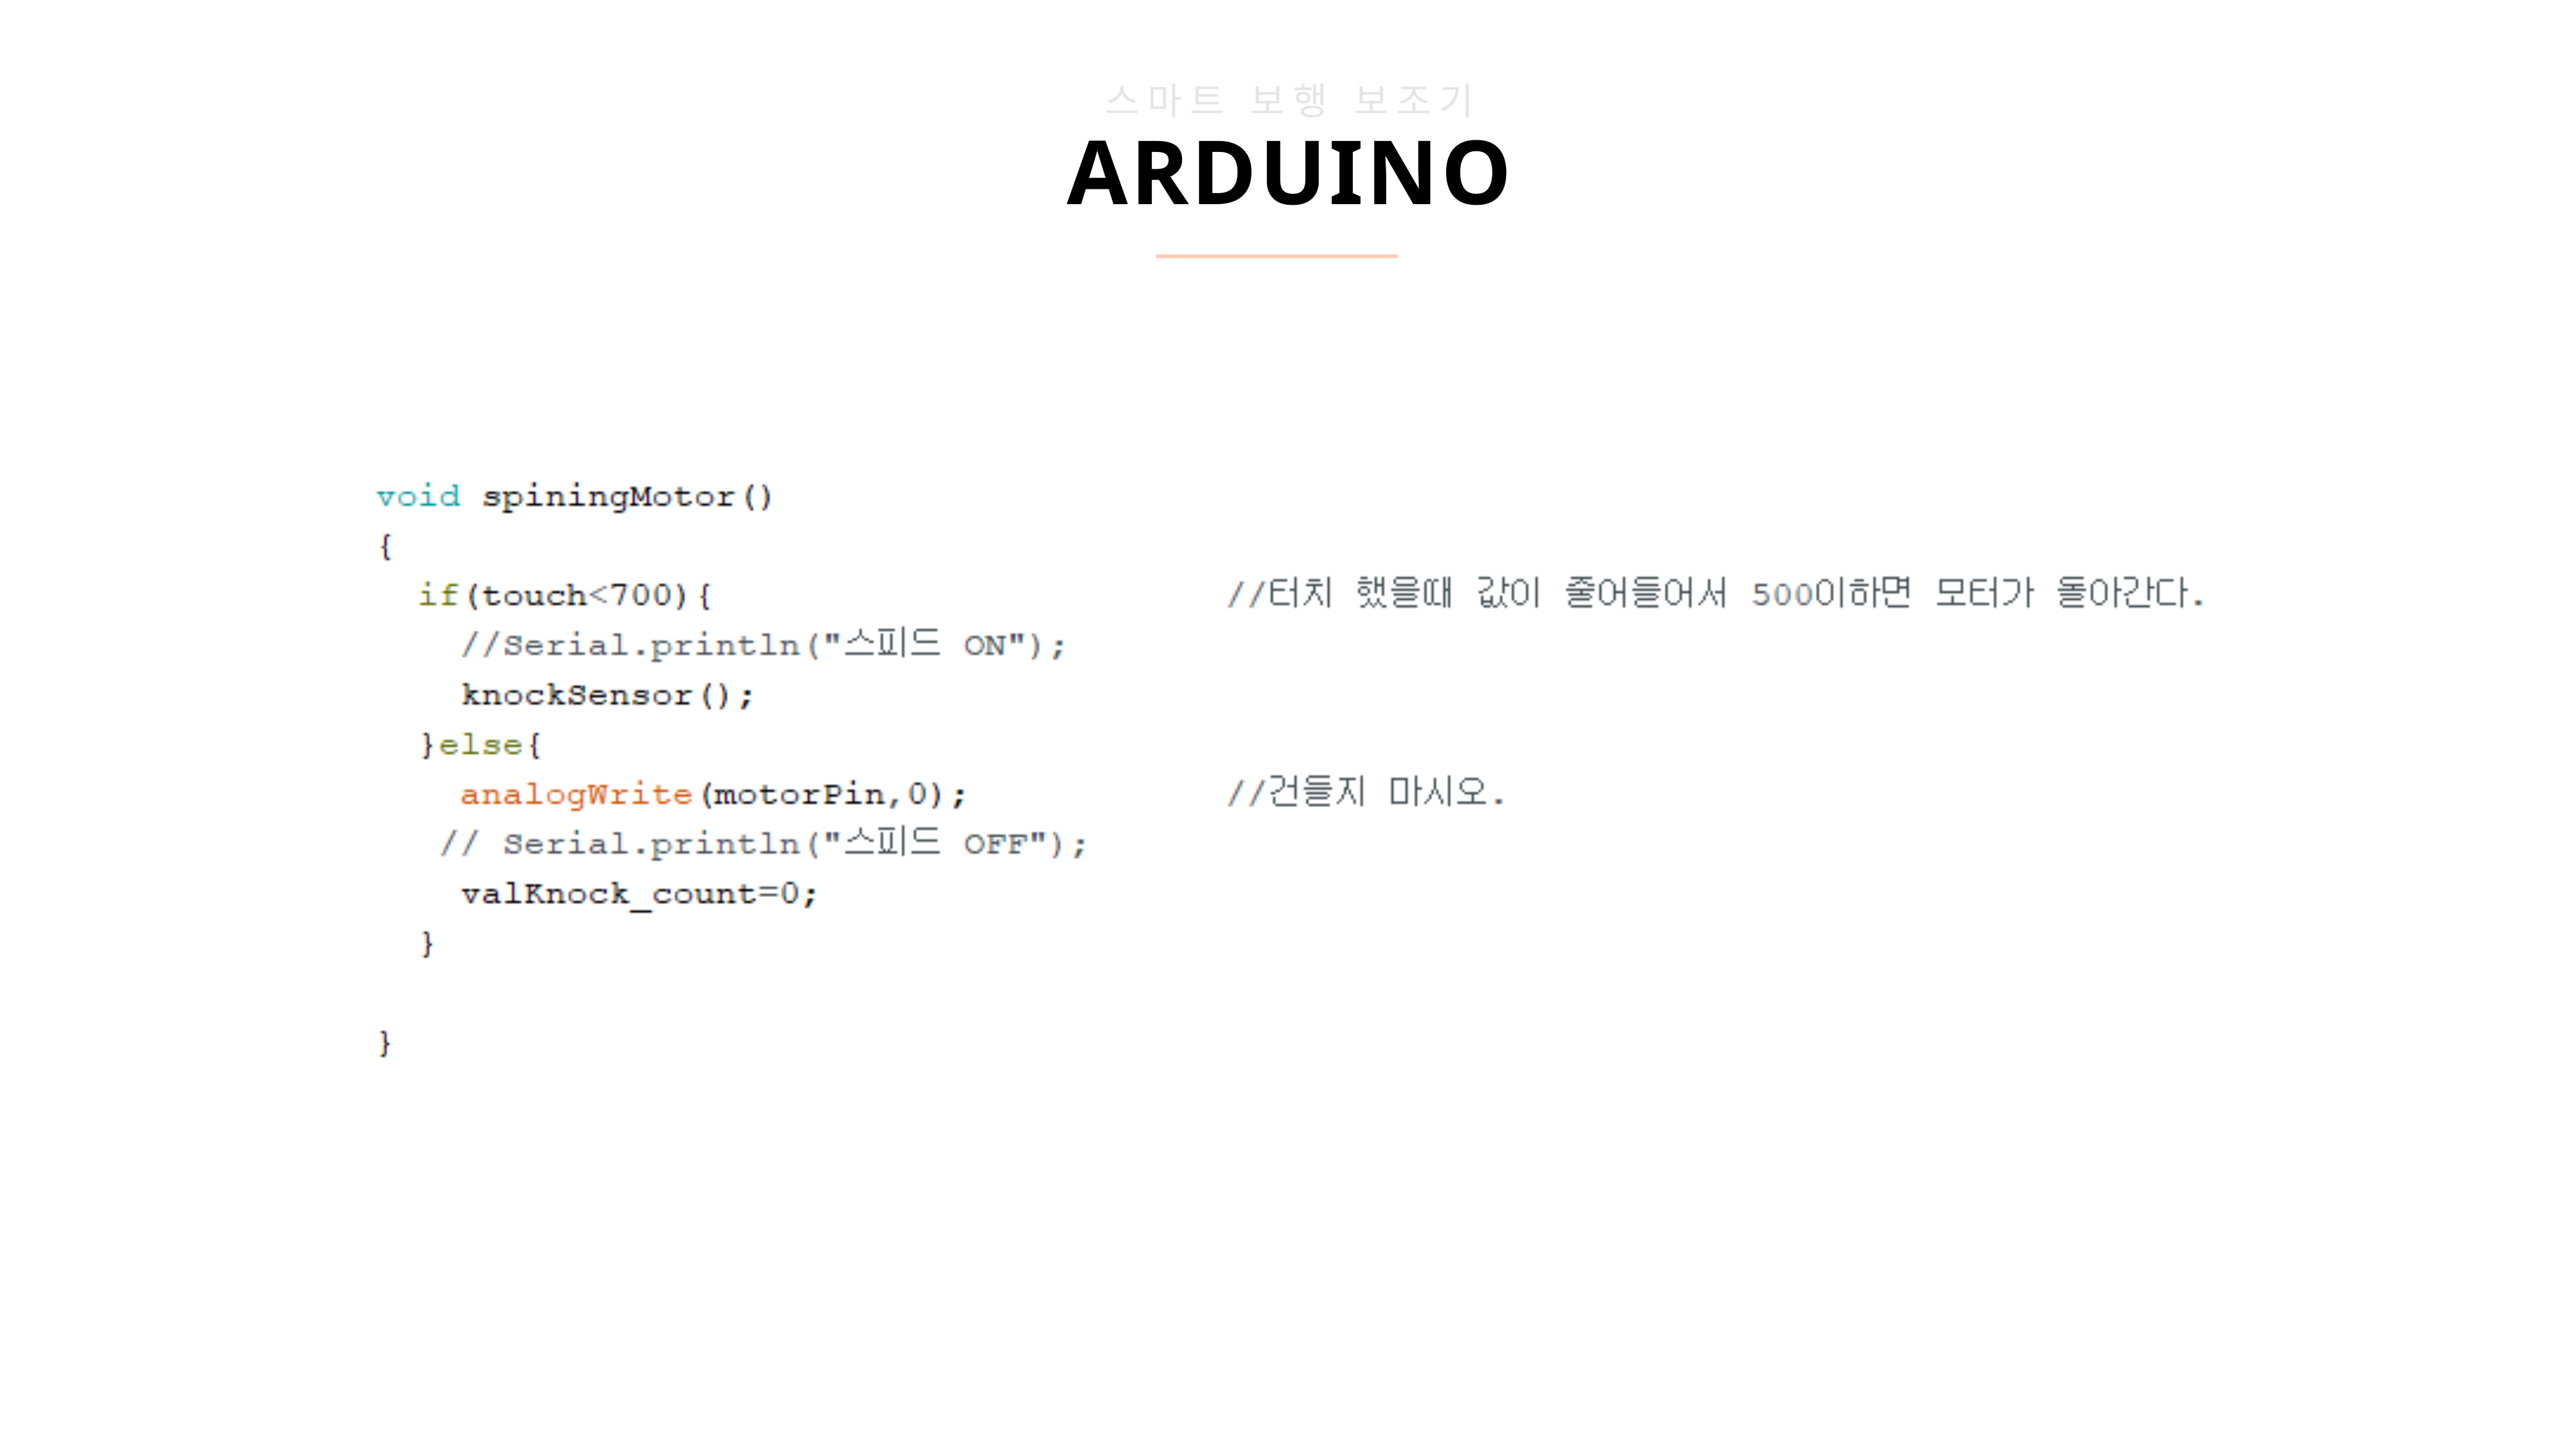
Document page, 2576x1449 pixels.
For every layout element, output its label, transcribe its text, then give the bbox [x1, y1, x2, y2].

text_box 스마트 보행 보조기 [1095, 72, 1484, 128]
picture [357, 469, 2571, 1077]
text_box ARDUINO [1057, 122, 1522, 227]
